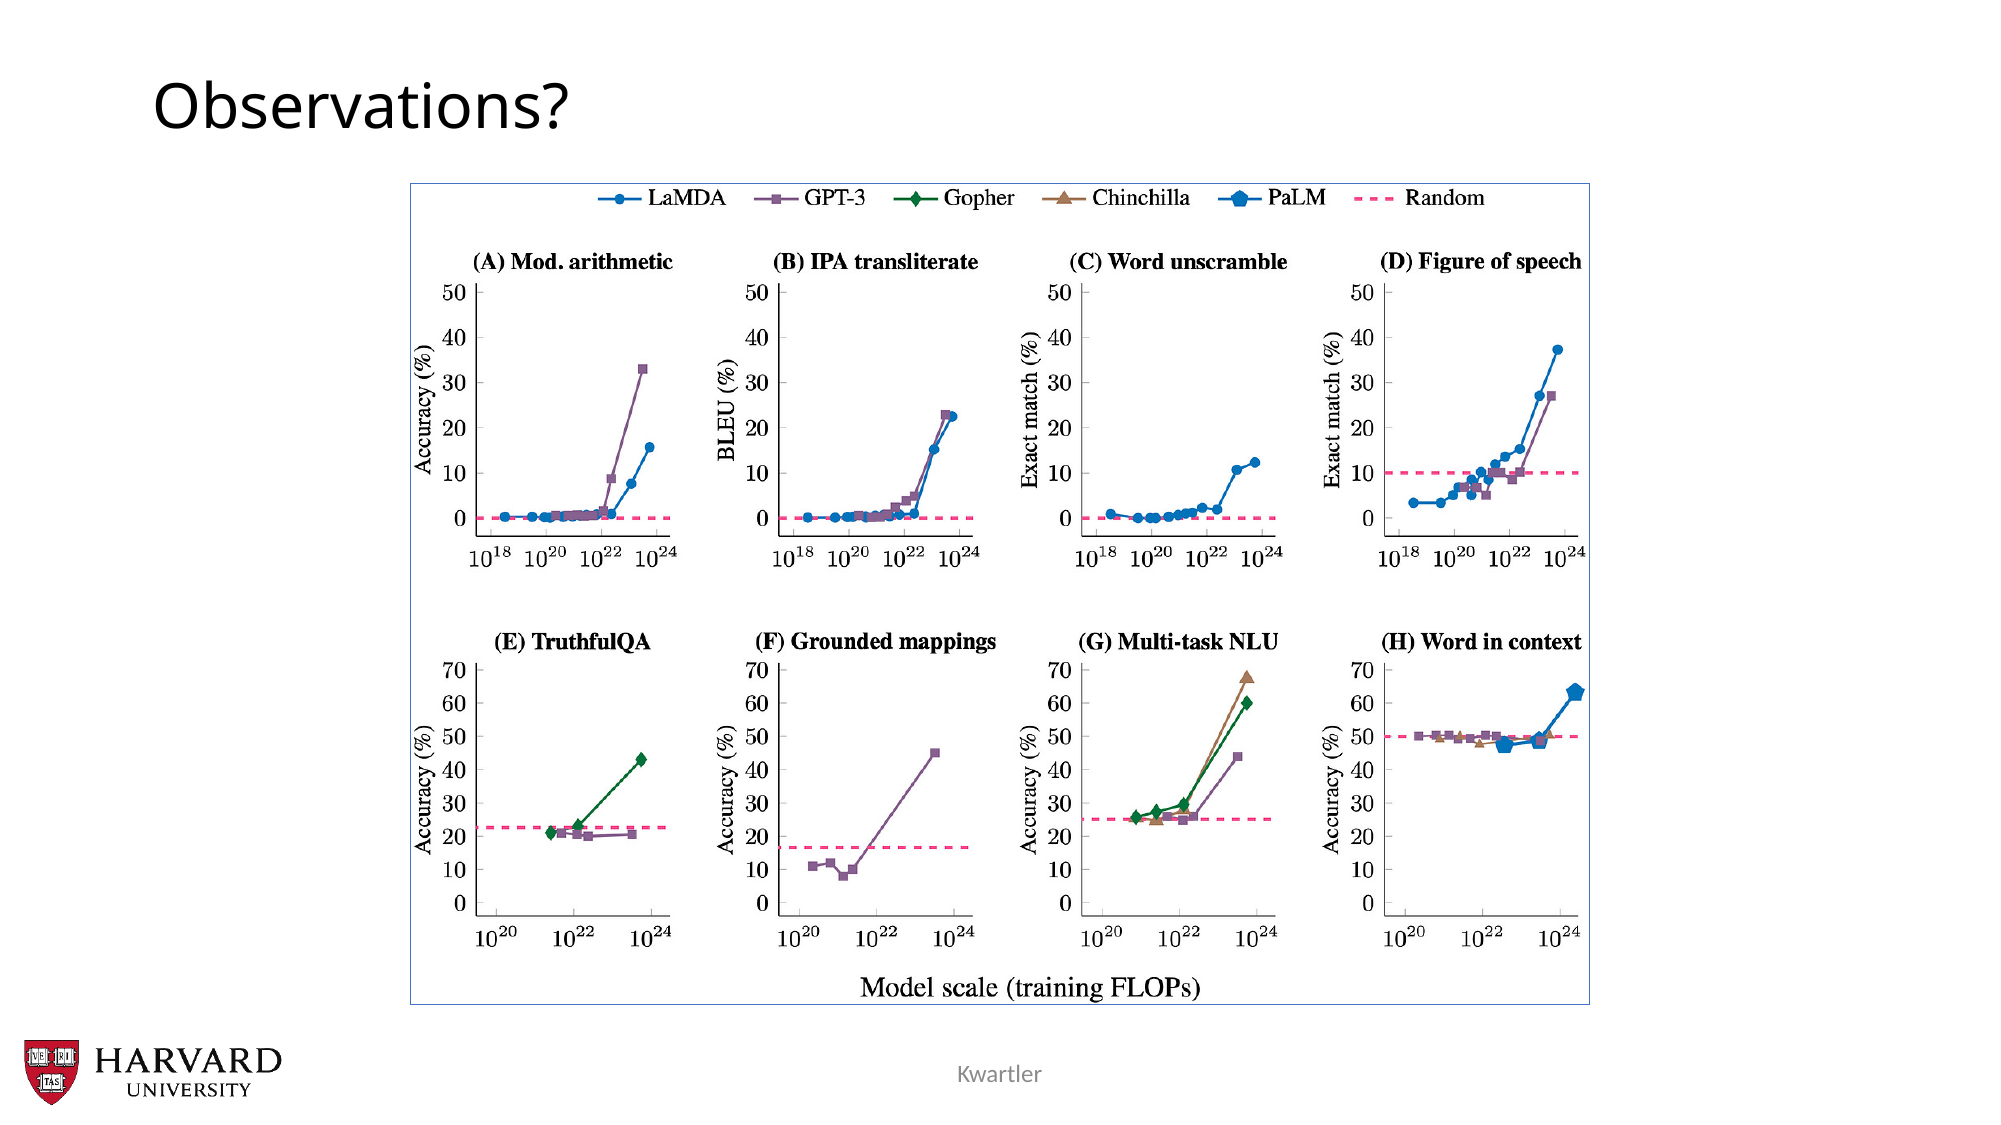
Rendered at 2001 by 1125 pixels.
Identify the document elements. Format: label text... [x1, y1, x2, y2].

picture [410, 183, 1590, 1005]
text_box Kwartler [662, 1042, 1338, 1103]
picture [2, 1022, 303, 1123]
title Observations? [137, 59, 1863, 158]
